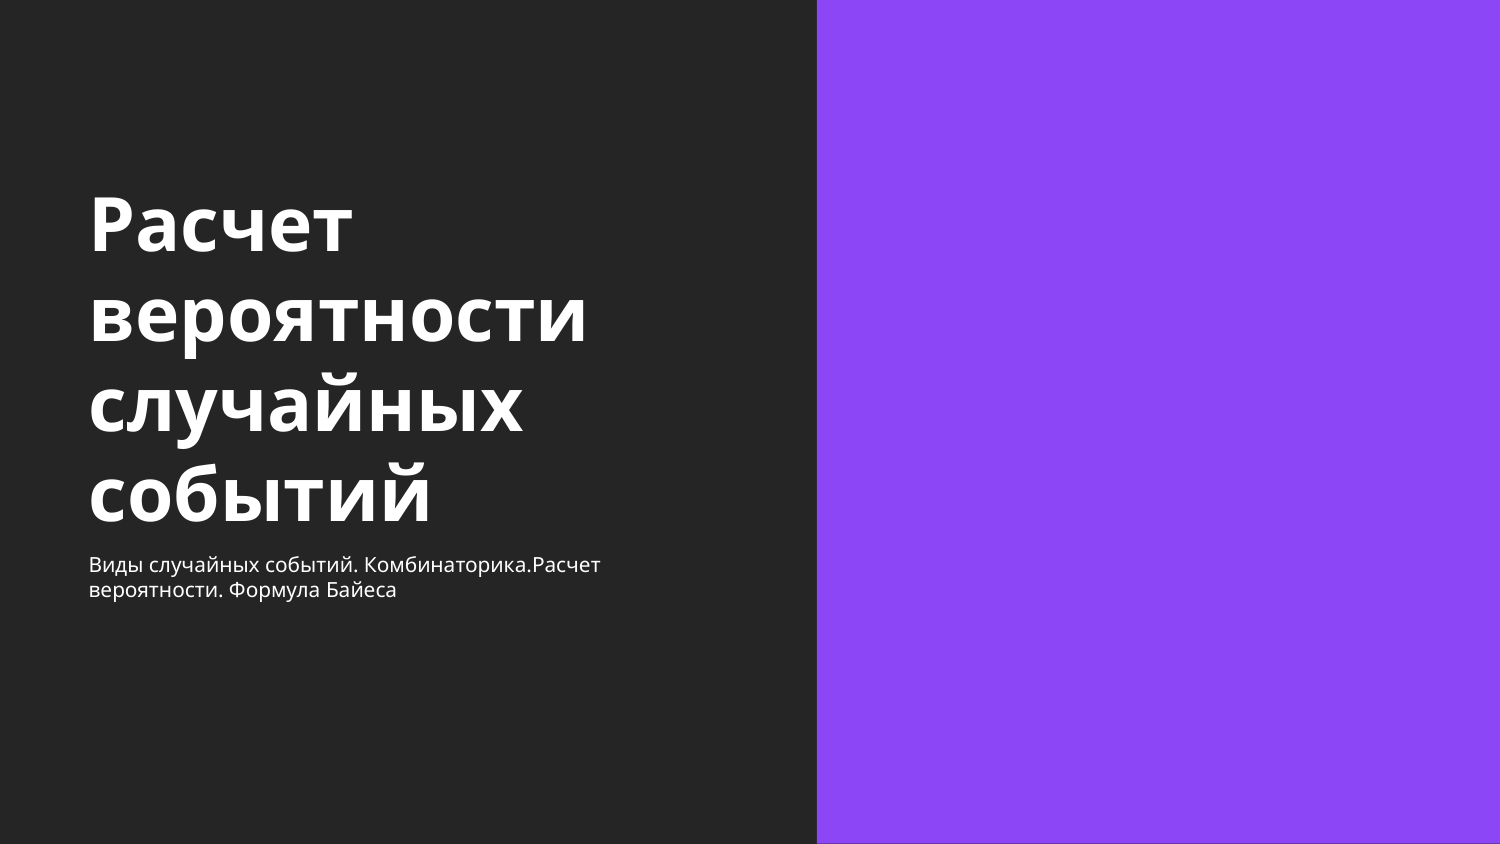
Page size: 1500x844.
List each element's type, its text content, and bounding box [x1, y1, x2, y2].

subtitle Виды случайных событий. Комбинаторика.Расчет вероятности. Формула Байеса [88, 536, 721, 844]
title Расчет вероятности случайных событий [88, 118, 721, 536]
